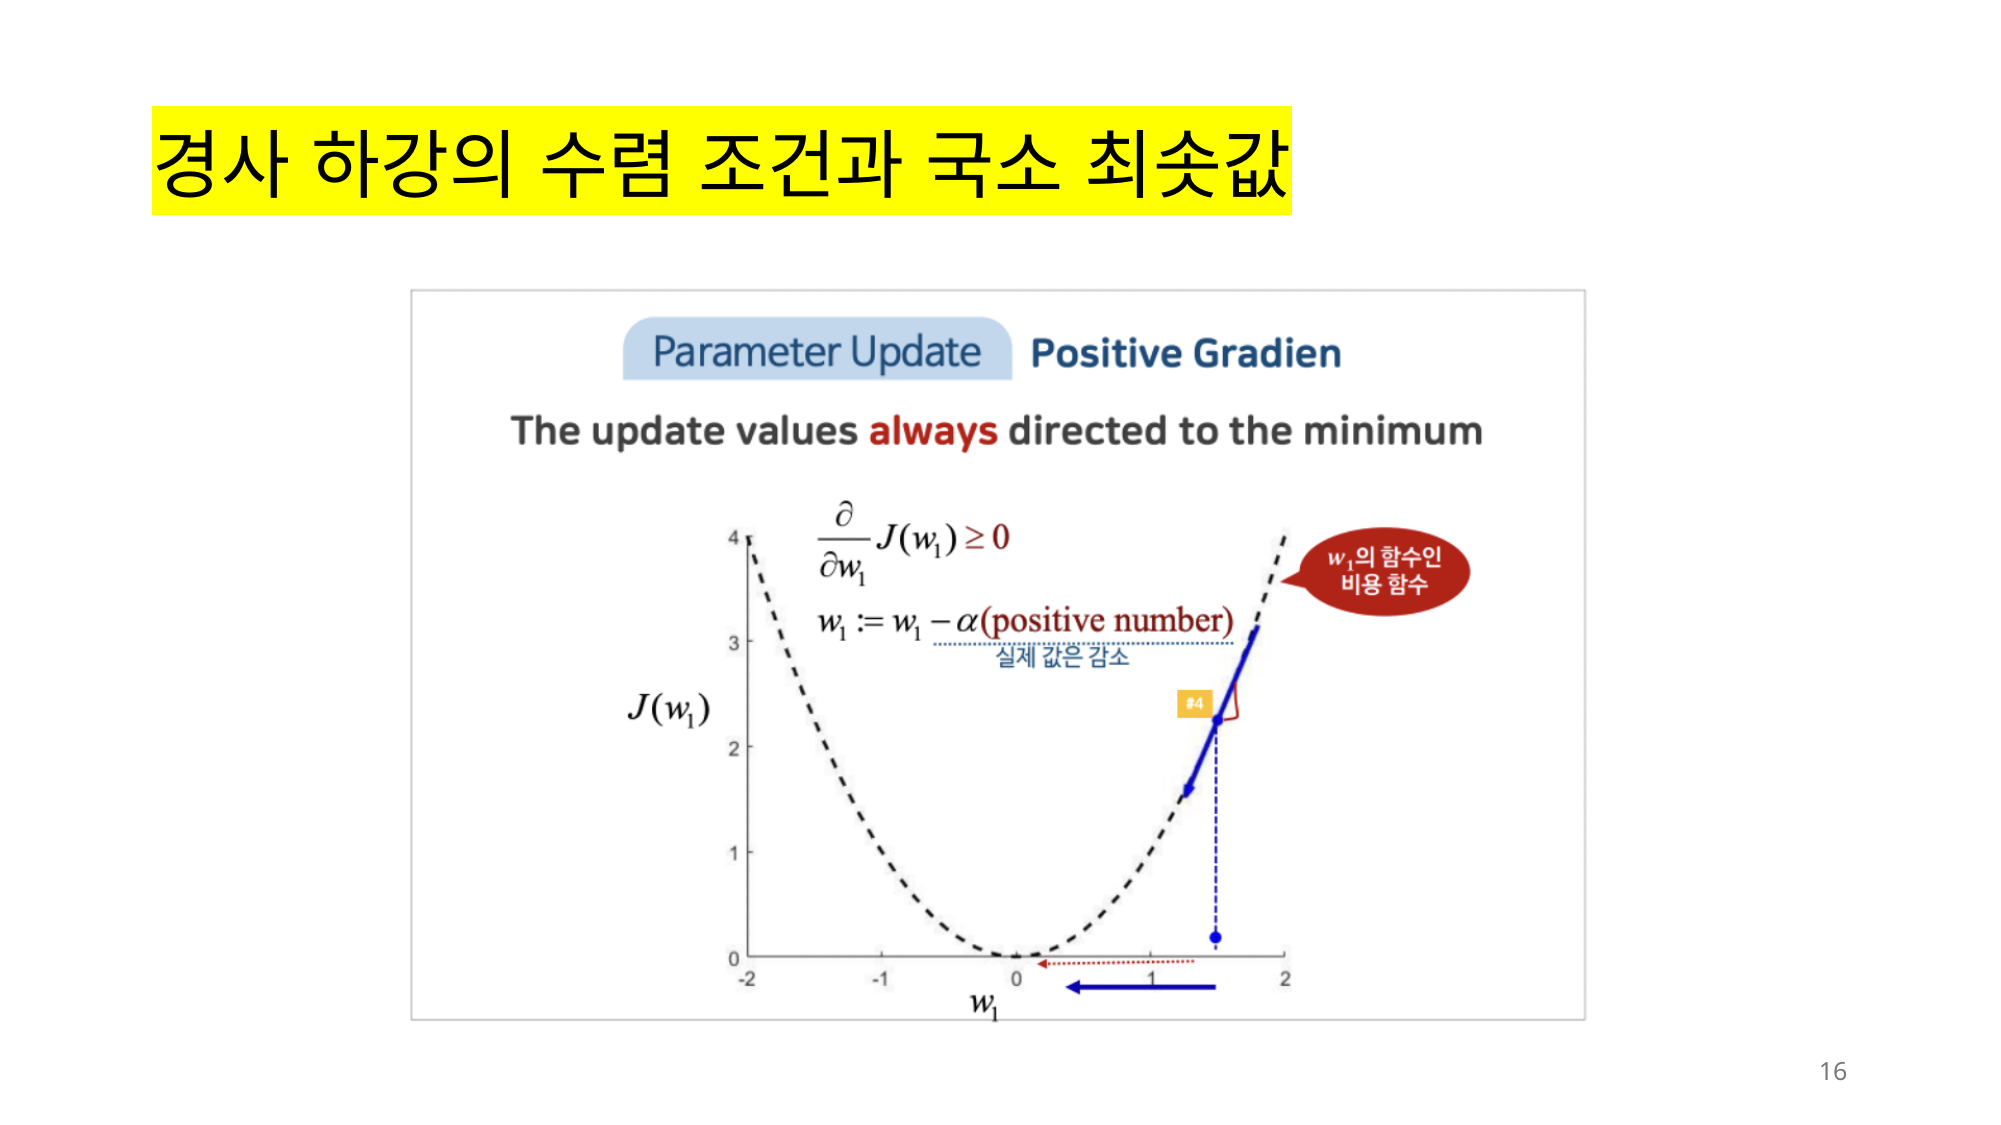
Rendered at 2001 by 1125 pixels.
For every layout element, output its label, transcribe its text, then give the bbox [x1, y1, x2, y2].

title 경사 하강의 수렴 조건과 국소 최솟값 [137, 59, 1863, 278]
picture [400, 276, 1600, 1034]
slide_number 16 [1412, 1042, 1863, 1103]
